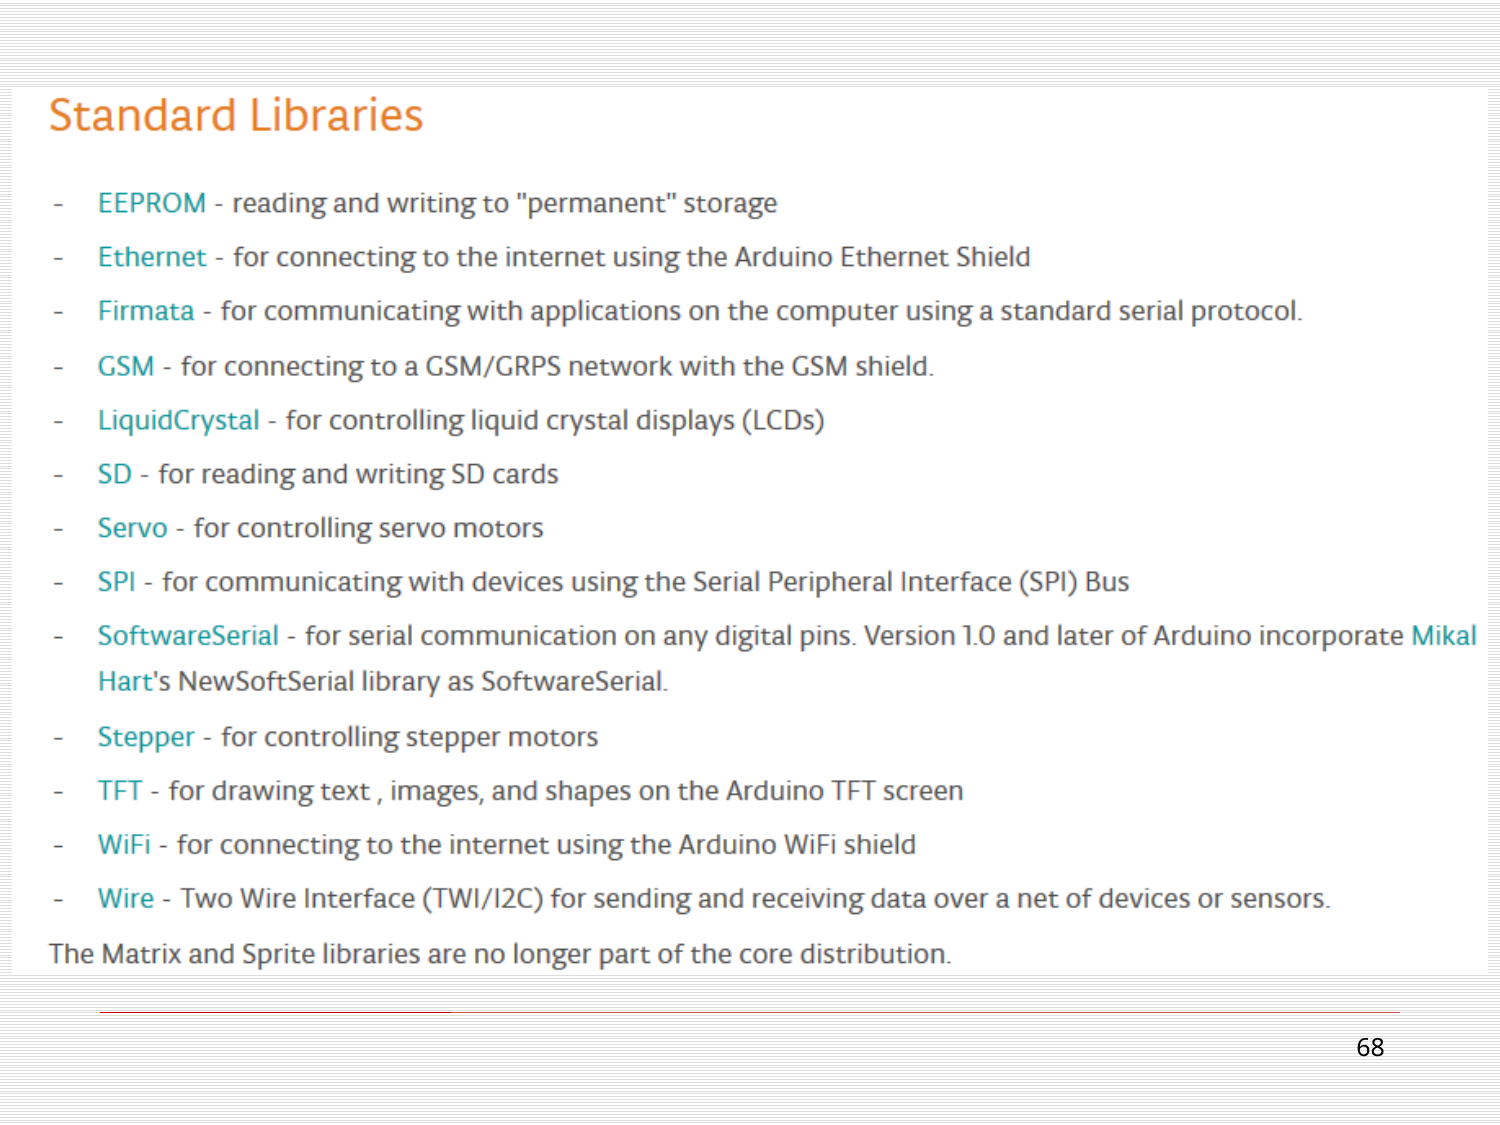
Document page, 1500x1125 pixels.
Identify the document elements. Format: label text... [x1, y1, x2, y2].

slide_number 68 [1074, 1024, 1400, 1103]
picture [12, 87, 1488, 976]
